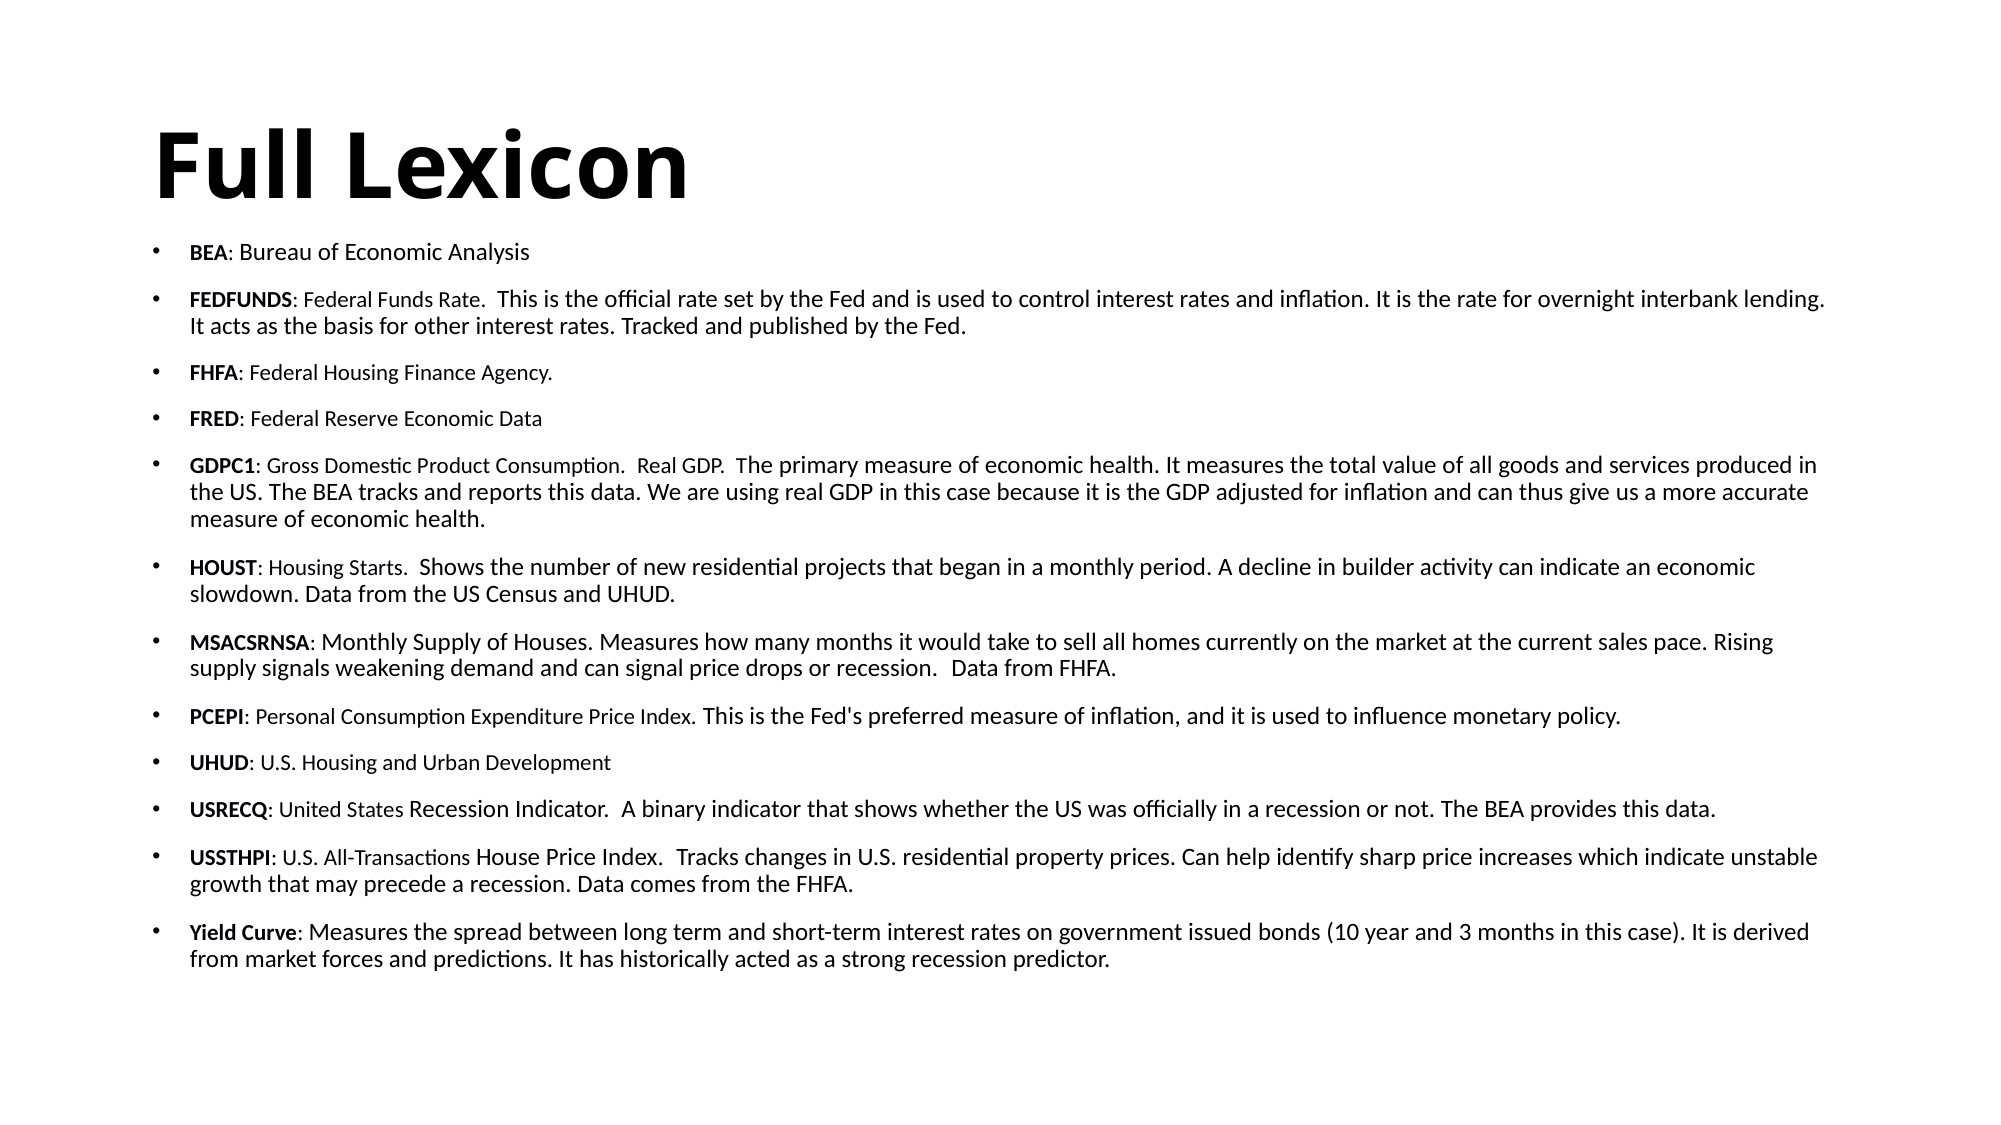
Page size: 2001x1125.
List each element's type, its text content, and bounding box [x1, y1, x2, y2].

title Full Lexicon [137, 59, 1863, 278]
list BEA: Bureau of Economic Analysis FEDFUNDS: Federal Funds Rate. This is the official rate set by the Fed and is used to control interest rates and inflation. It is the rate for overnight interbank lending. It acts as the basis for other interest rates. Tracked and published by the Fed. FHFA: Federal Housing Finance Agency. FRED: Federal Reserve Economic Data GDPC1: Gross Domestic Product Consumption. Real GDP. The primary measure of economic health. It measures the total value of all goods and services produced in the US. The BEA tracks and reports this data. We are using real GDP in this case because it is the GDP adjusted for inflation and can thus give us a more accurate measure of economic health. HOUST: Housing Starts. Shows the number of new residential projects that began in a monthly period. A decline in builder activity can indicate an economic slowdown. Data from the US Census and UHUD. MSACSRNSA: Monthly Supply of Houses. Measures how many months it would take to sell all homes currently on the market at the current sales pace. Rising supply signals weakening demand and can signal price drops or recession. Data from FHFA. PCEPI: Personal Consumption Expenditure Price Index. This is the Fed's preferred measure of inflation, and it is used to influence monetary policy. UHUD: U.S. Housing and Urban Development USRECQ: United States Recession Indicator. A binary indicator that shows whether the US was officially in a recession or not. The BEA provides this data. USSTHPI: U.S. All-Transactions House Price Index. Tracks changes in U.S. residential property prices. Can help identify sharp price increases which indicate unstable growth that may precede a recession. Data comes from the FHFA. Yield Curve: Measures the spread between long term and short-term interest rates on government issued bonds (10 year and 3 months in this case). It is derived from market forces and predictions. It has historically acted as a strong recession predictor. [137, 278, 1863, 945]
